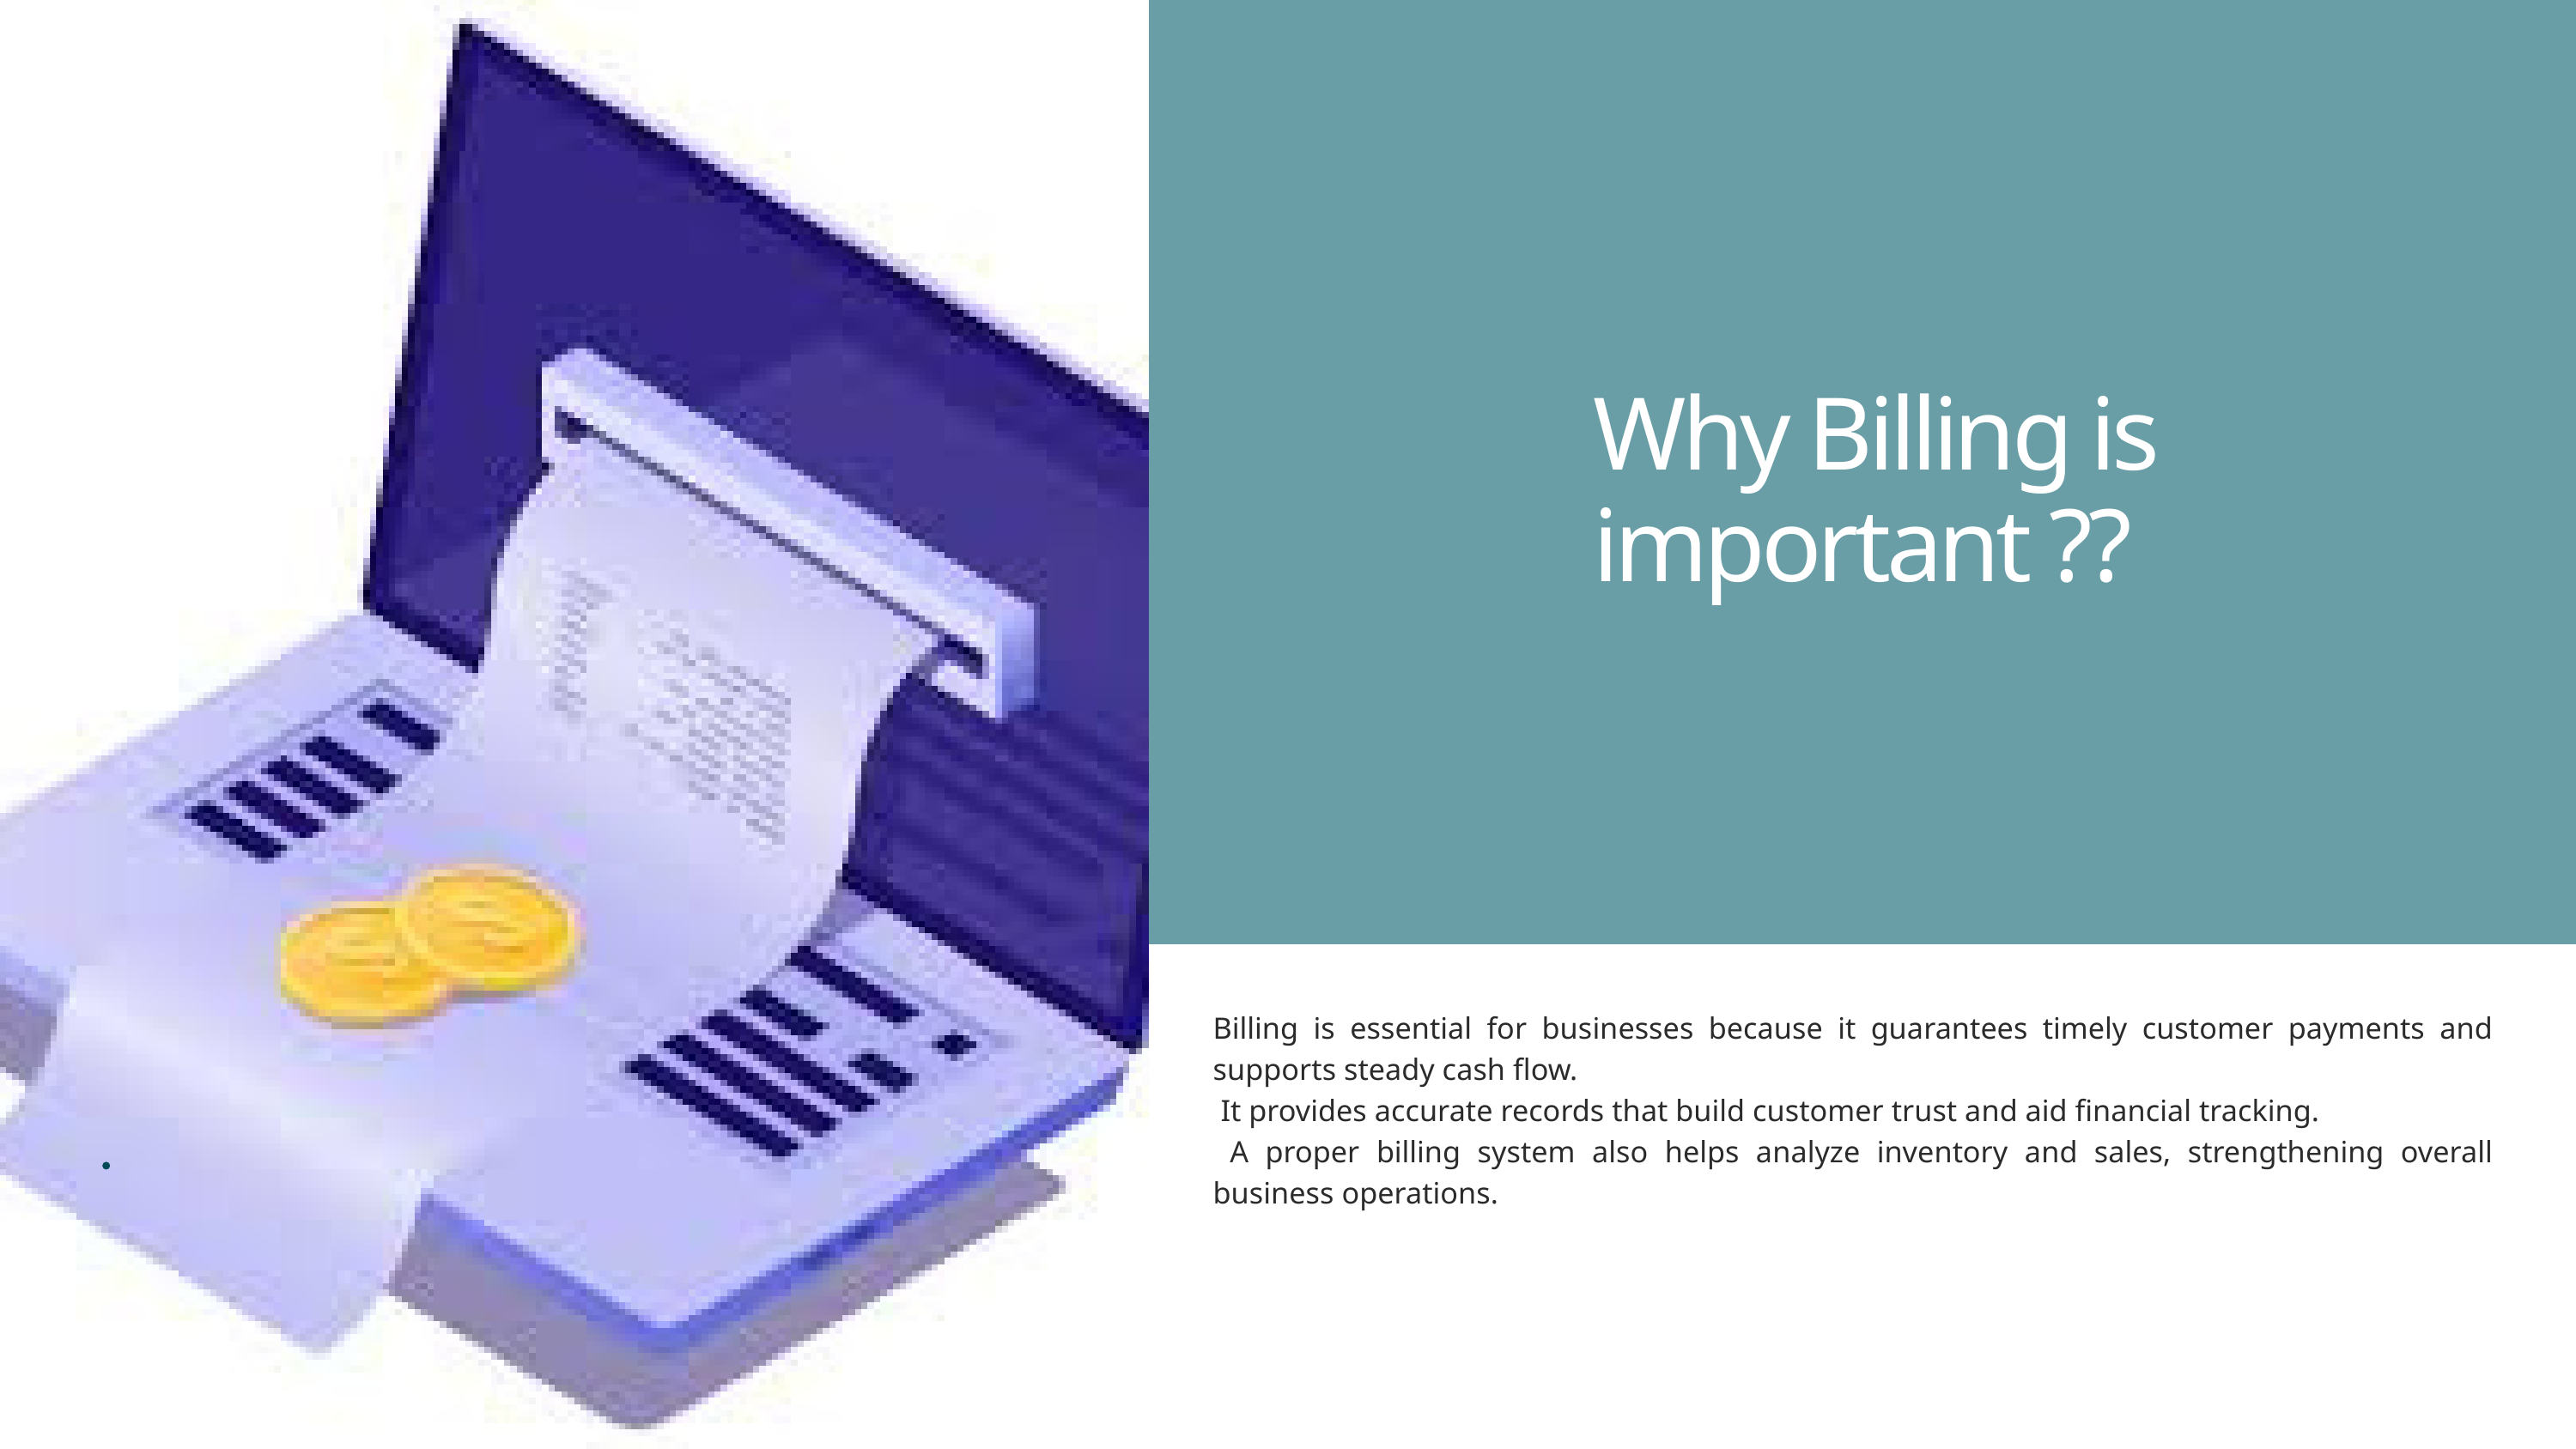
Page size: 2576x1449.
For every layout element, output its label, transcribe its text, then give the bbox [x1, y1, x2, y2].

text_box Billing is essential for businesses because it guarantees timely customer payments and supports steady cash flow. It provides accurate records that build customer trust and aid financial tracking. A proper billing system also helps analyze inventory and sales, strengthening overall business operations. [1212, 1003, 2494, 1334]
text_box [101, 1161, 111, 1170]
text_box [1150, 0, 2576, 945]
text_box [0, 0, 1150, 1449]
